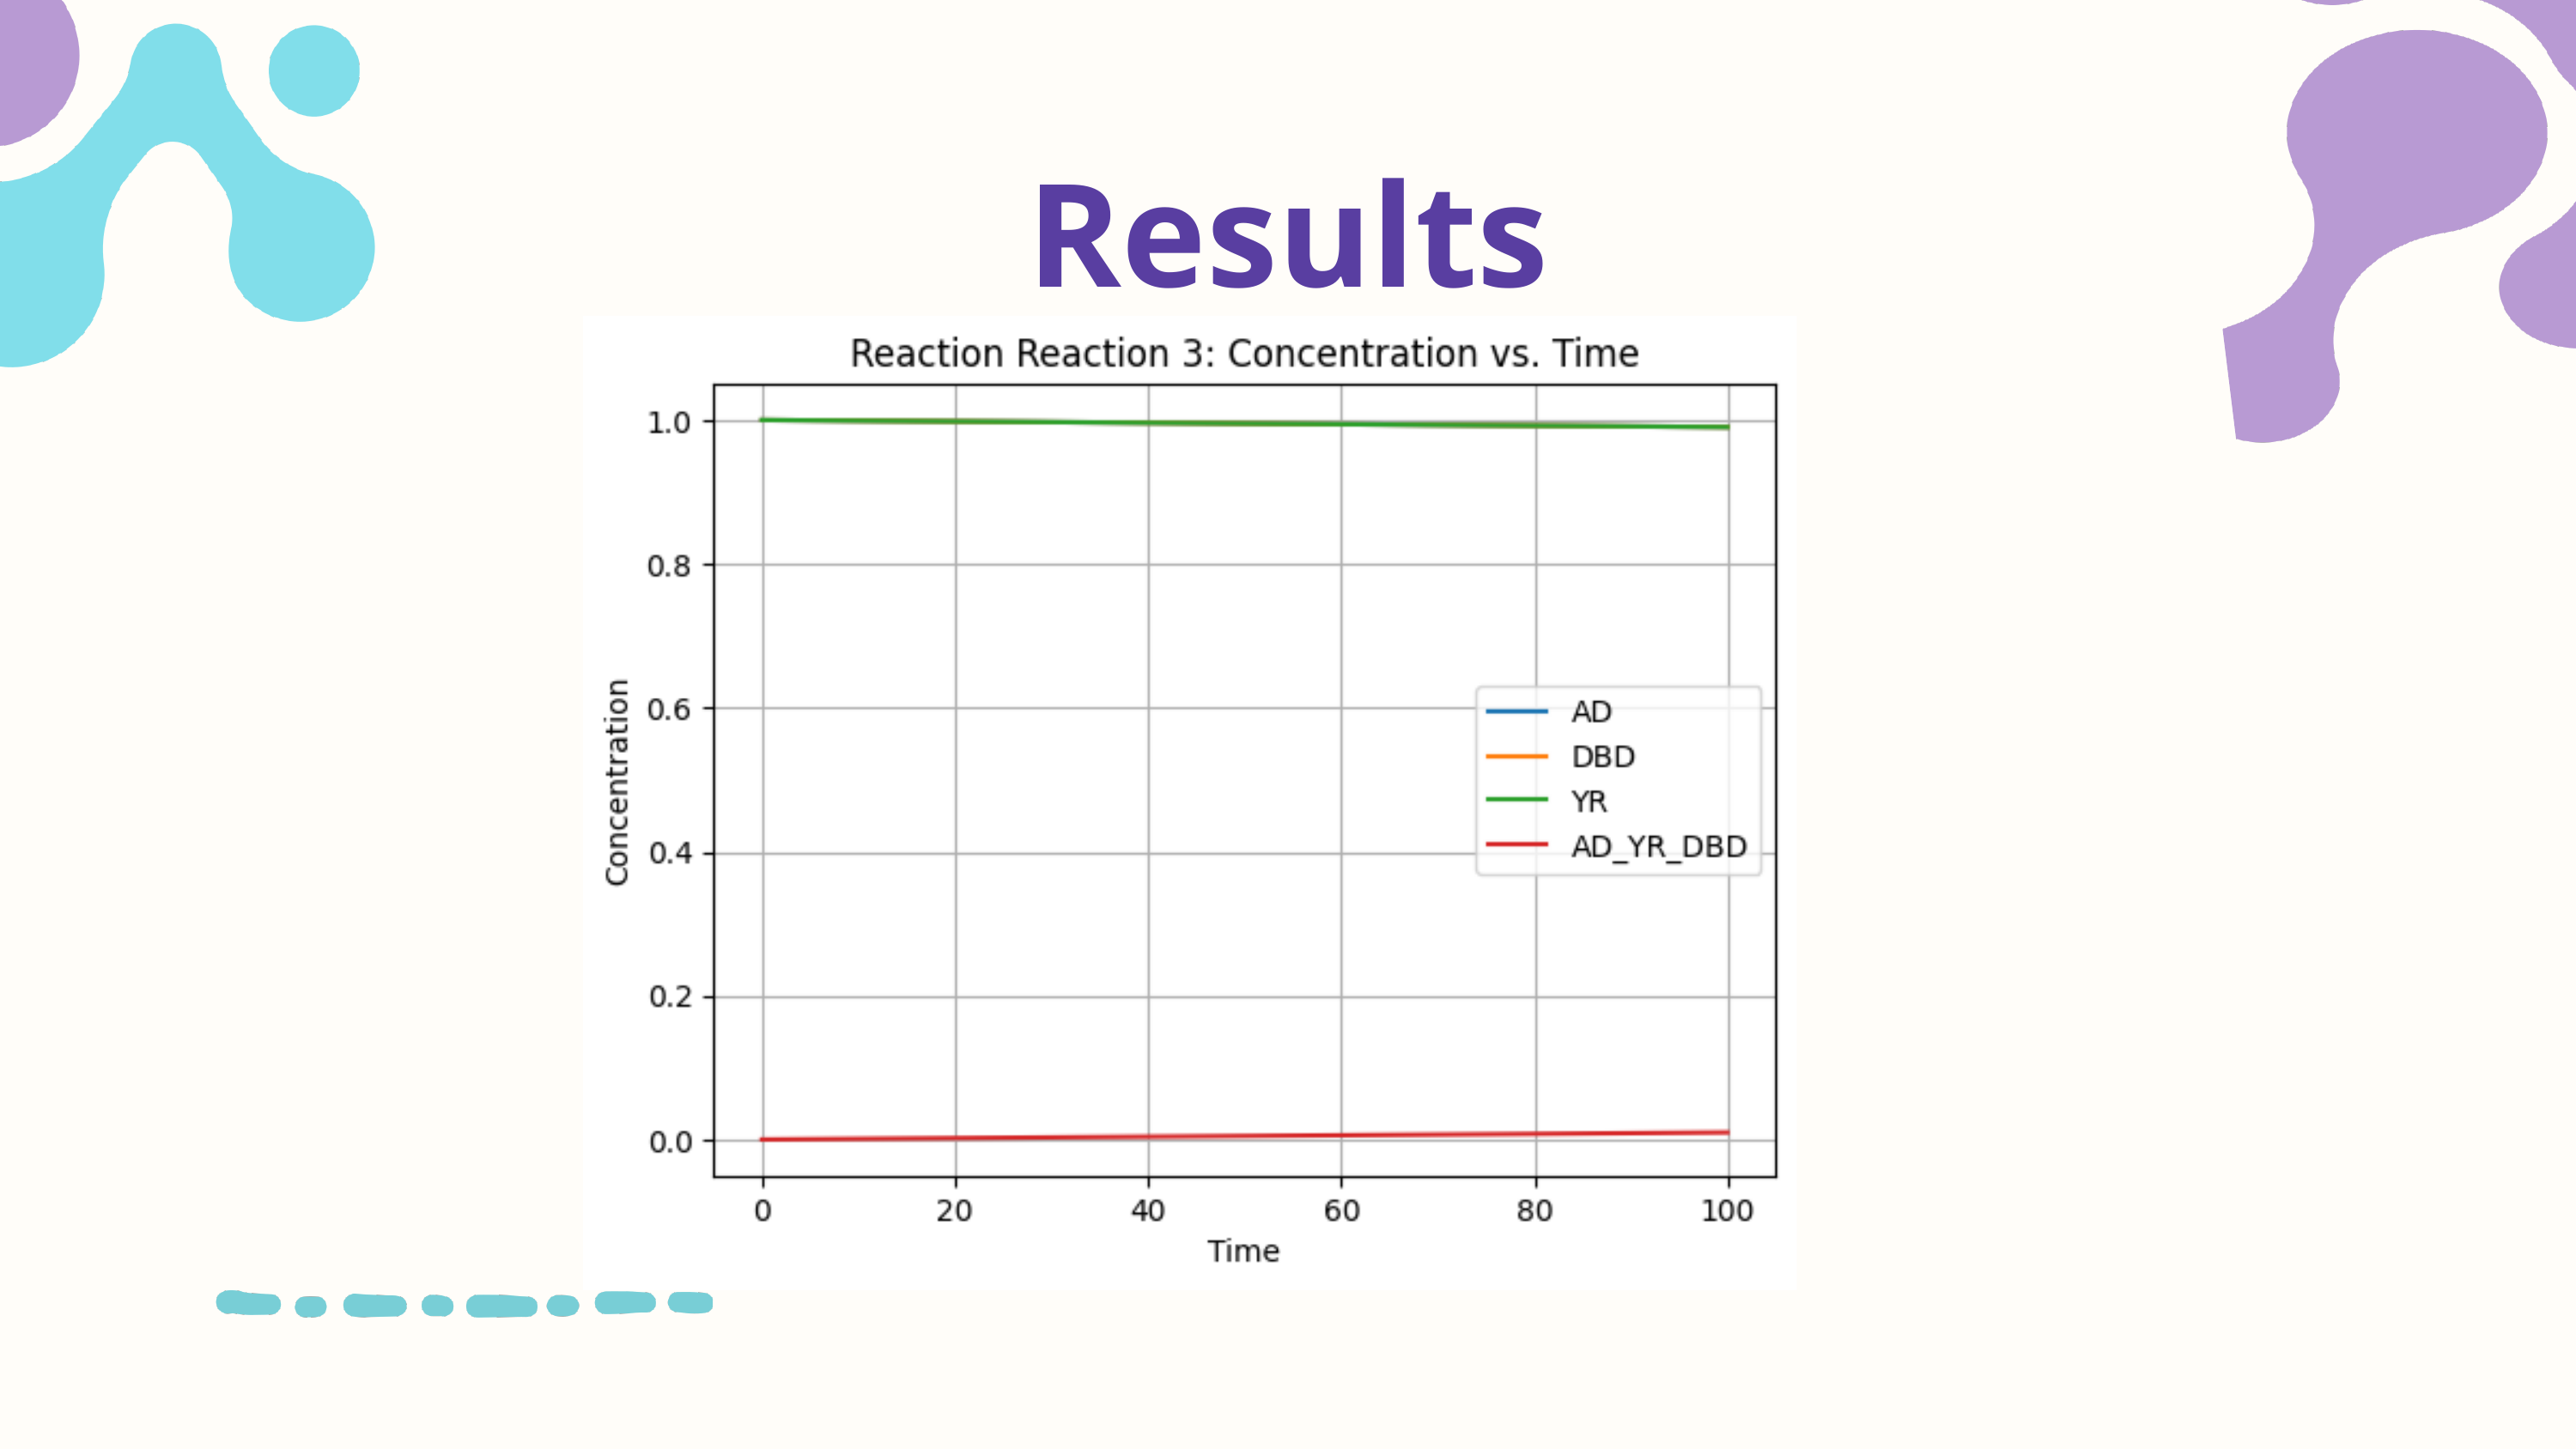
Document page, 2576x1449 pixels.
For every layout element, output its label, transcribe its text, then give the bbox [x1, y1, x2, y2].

text_box Results [474, 115, 2102, 316]
text_box [0, 0, 386, 381]
text_box [583, 316, 1797, 1290]
text_box [214, 1289, 714, 1319]
text_box [2182, 0, 2576, 452]
